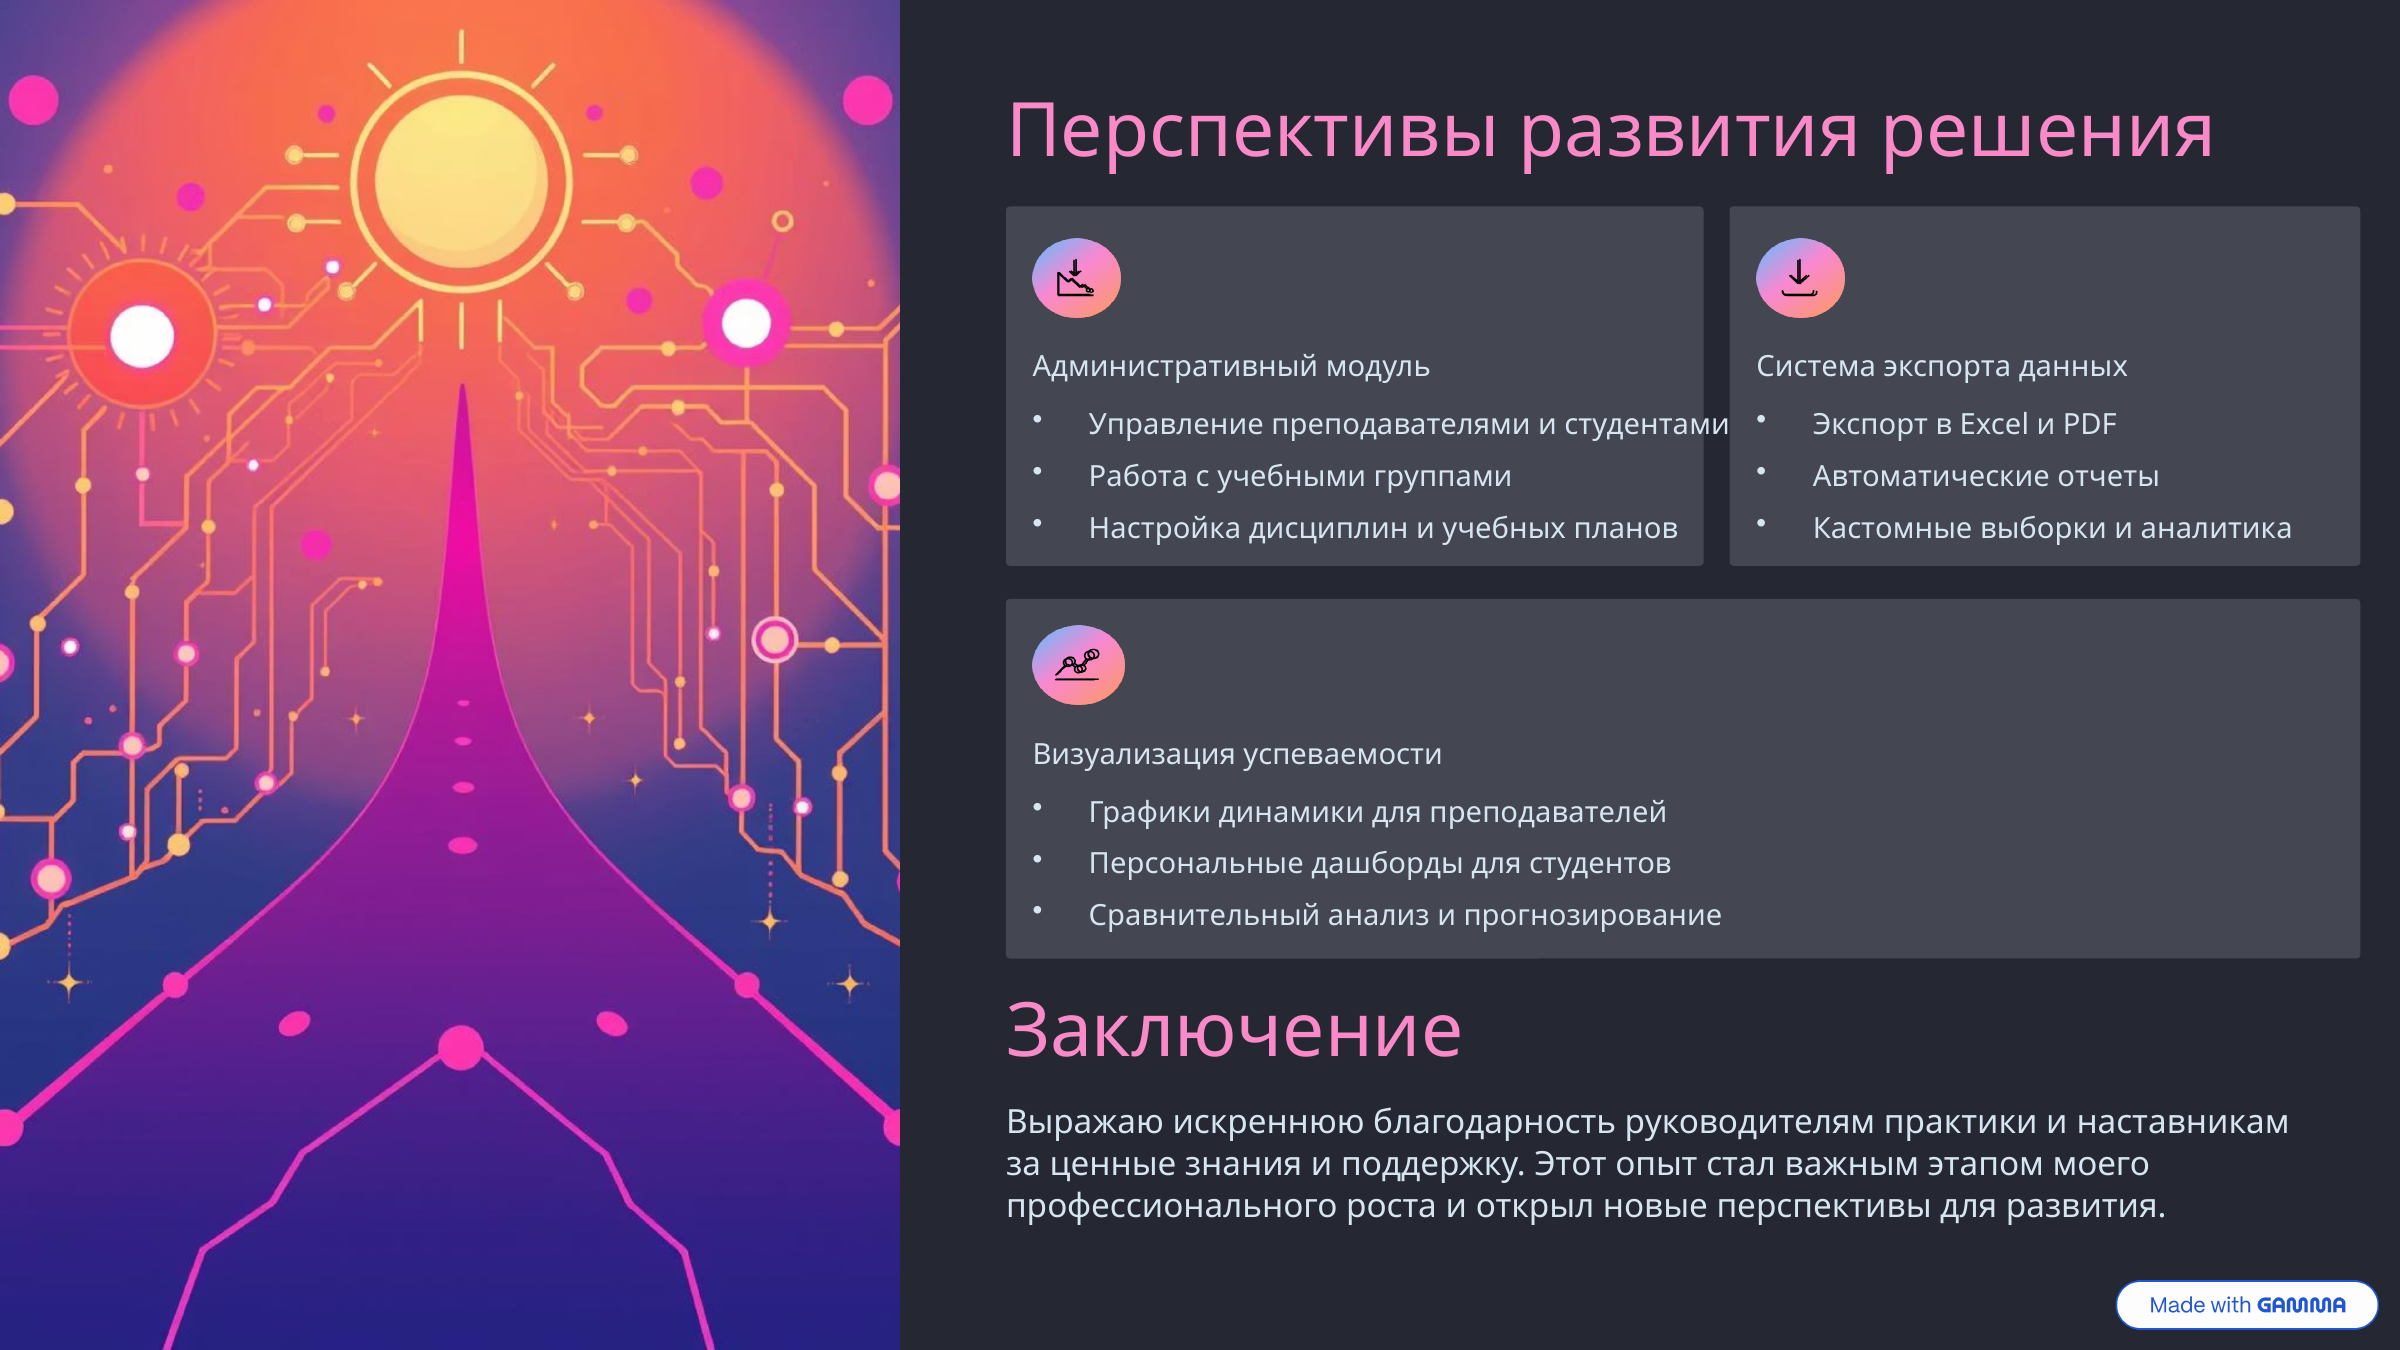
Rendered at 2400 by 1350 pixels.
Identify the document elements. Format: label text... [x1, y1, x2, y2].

text_box Выражаю искреннюю благодарность руководителям практики и наставникам за ценные знания и поддержку. Этот опыт стал важным этапом моего профессионального роста и открыл новые перспективы для развития. [1005, 1098, 2294, 1184]
text_box Персональные дашборды для студентов [1032, 837, 1752, 881]
text_box Настройка дисциплин и учебных планов [1032, 502, 1672, 545]
text_box Экспорт в Excel и PDF [1756, 398, 2335, 442]
text_box Сравнительный анализ и прогнозирование [1032, 889, 1752, 933]
picture [1032, 625, 1125, 705]
text_box Кастомные выборки и аналитика [1756, 502, 2335, 545]
text_box Заключение [1006, 1010, 1505, 1073]
picture [0, 0, 900, 1350]
text_box [1729, 206, 2361, 566]
picture [1032, 238, 1121, 318]
text_box Работа с учебными группами [1032, 450, 1672, 493]
picture [2106, 1271, 2389, 1339]
picture [1756, 238, 1845, 318]
text_box Автоматические отчеты [1756, 450, 2335, 493]
text_box Административный модуль [1032, 344, 1495, 383]
text_box Управление преподавателями и студентами [1032, 398, 1672, 442]
text_box Система экспорта данных [1756, 344, 2153, 383]
text_box [1005, 598, 2361, 959]
text_box Перспективы развития решения [1005, 93, 1986, 172]
text_box Визуализация успеваемости [1032, 731, 1528, 771]
text_box [1006, 206, 1704, 566]
text_box Графики динамики для преподавателей [1032, 786, 1731, 829]
